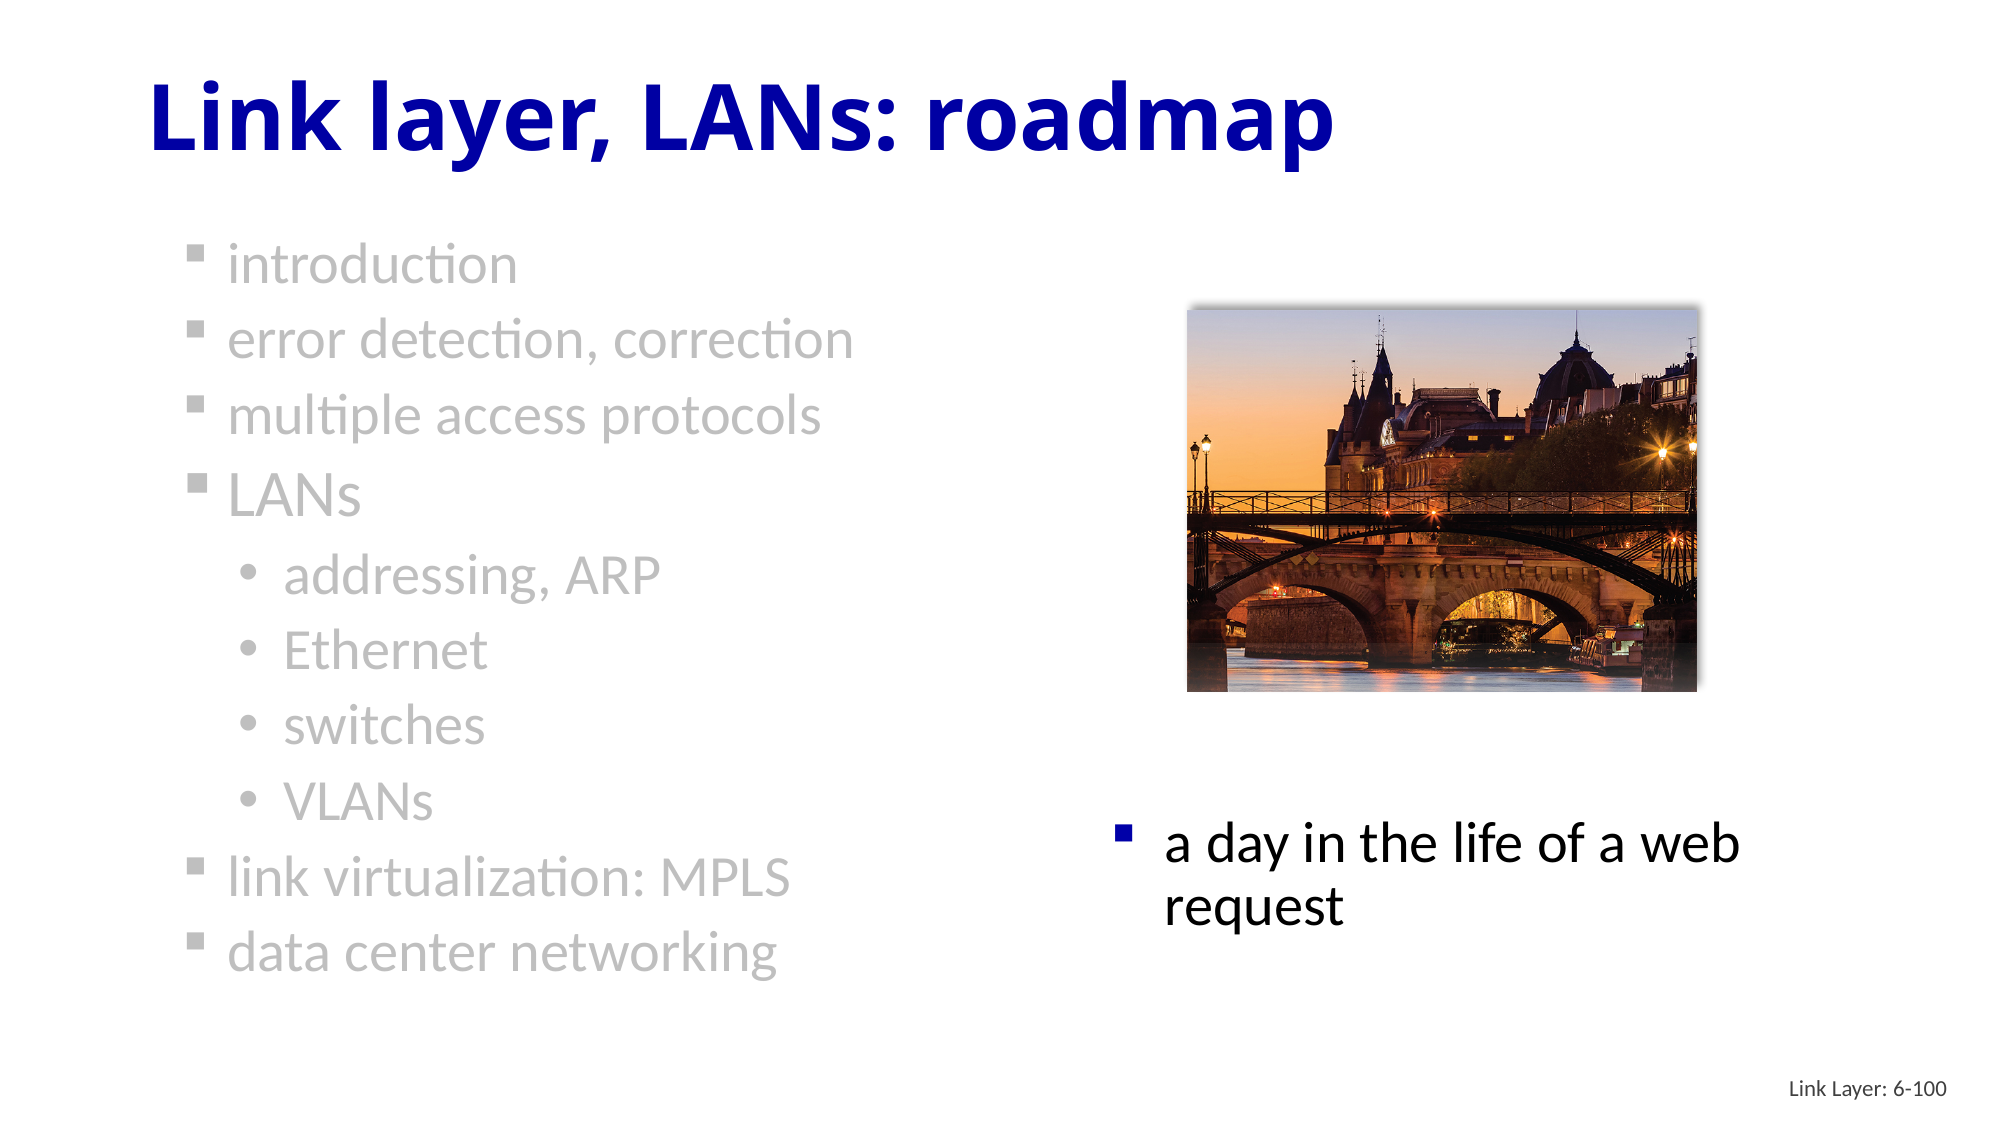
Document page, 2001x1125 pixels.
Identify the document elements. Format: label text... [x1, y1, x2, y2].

text_box a day in the life of a web request [1080, 804, 1907, 966]
picture [1187, 310, 1697, 692]
title Link layer, LANs: roadmap [131, 47, 1856, 195]
text_box introduction error detection, correction multiple access protocols LANs addressing, ARP Ethernet switches VLANs link virtualization: MPLS data center networking [165, 225, 1080, 1053]
slide_number Link Layer: 6-100 [1512, 1056, 1963, 1117]
